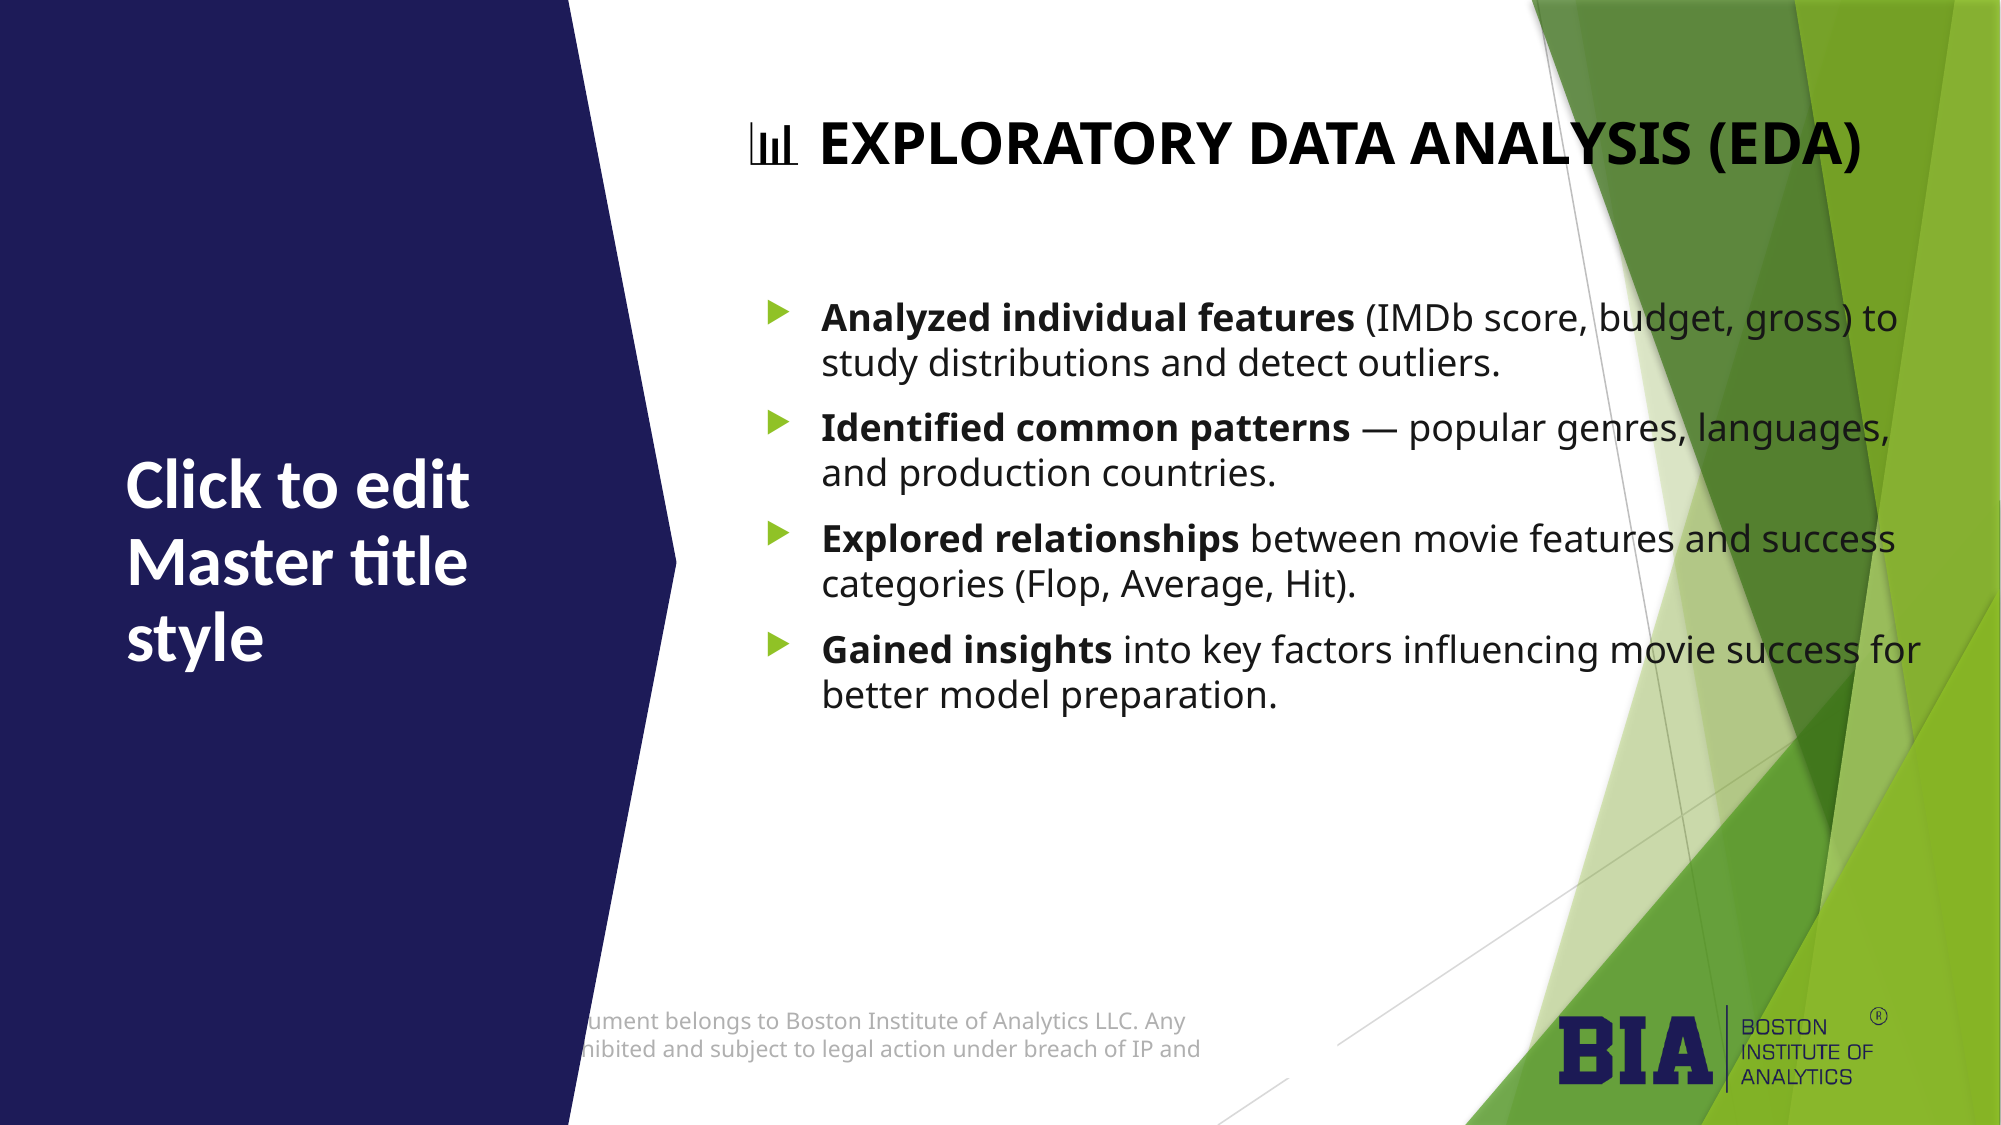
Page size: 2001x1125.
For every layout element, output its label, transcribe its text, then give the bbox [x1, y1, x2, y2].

list Analyzed individual features (IMDb score, budget, gross) to study distributions and detect outliers. Identified common patterns — popular genres, languages, and production countries. Explored relationships between movie features and success categories (Flop, Average, Hit). Gained insights into key factors influencing movie success for better model preparation. [750, 220, 1971, 819]
picture [1557, 1003, 1889, 1094]
title 📊 EXPLORATORY DATA ANALYSIS (EDA) [648, 99, 1960, 207]
